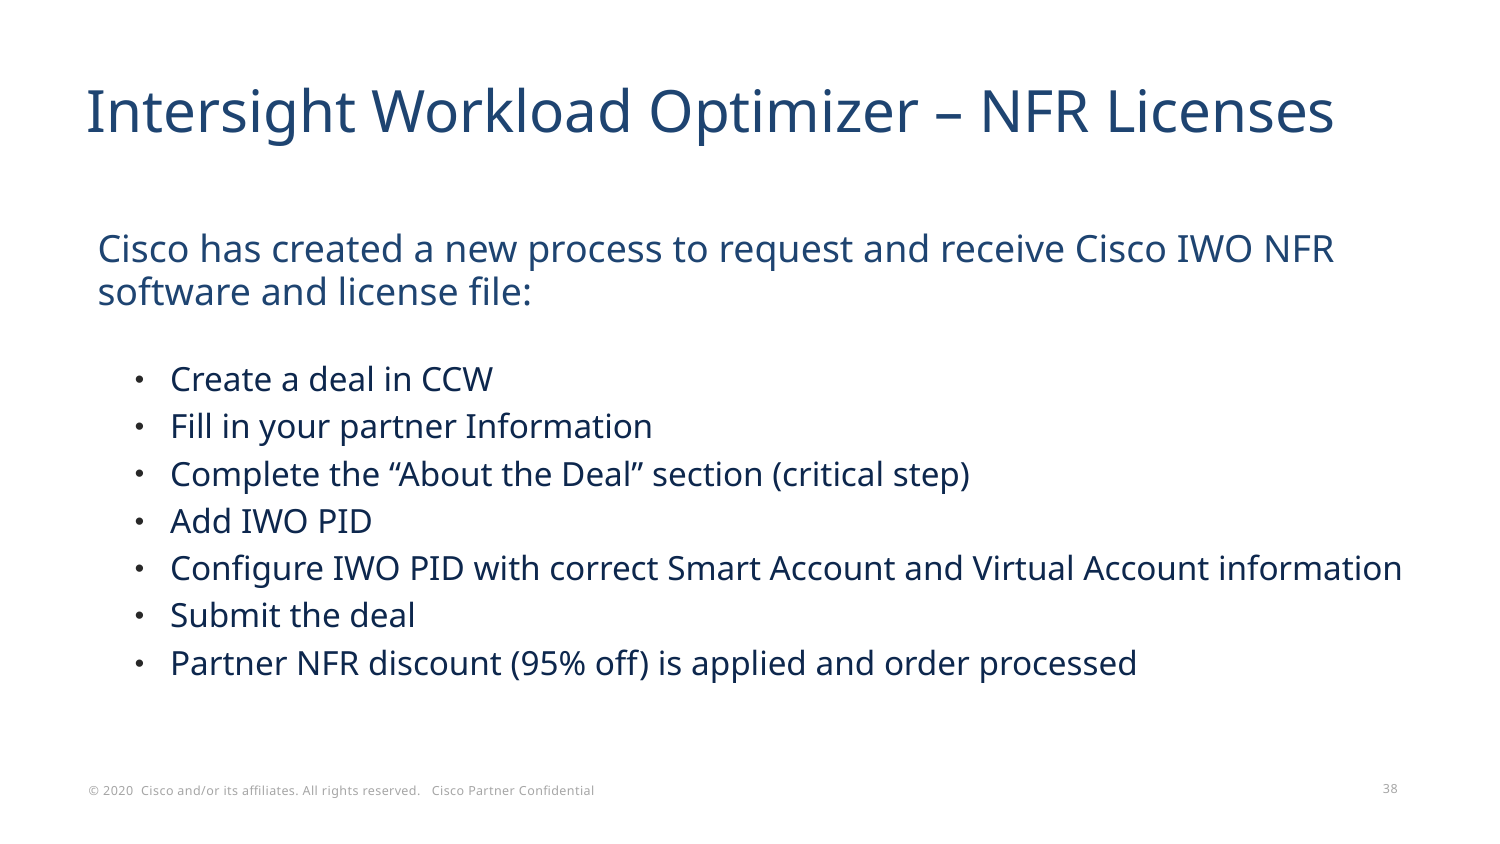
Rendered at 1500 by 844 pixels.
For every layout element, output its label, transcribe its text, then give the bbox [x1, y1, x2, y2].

title Intersight Workload Optimizer – NFR Licenses [71, 55, 1441, 176]
list Cisco has created a new process to request and receive Cisco IWO NFR software and license file: Create a deal in CCW Fill in your partner Information Complete the “About the Deal” section (critical step) Add IWO PID Configure IWO PID with correct Smart Account and Virtual Account information Submit the deal Partner NFR discount (95% off) is applied and order processed [71, 221, 1441, 762]
